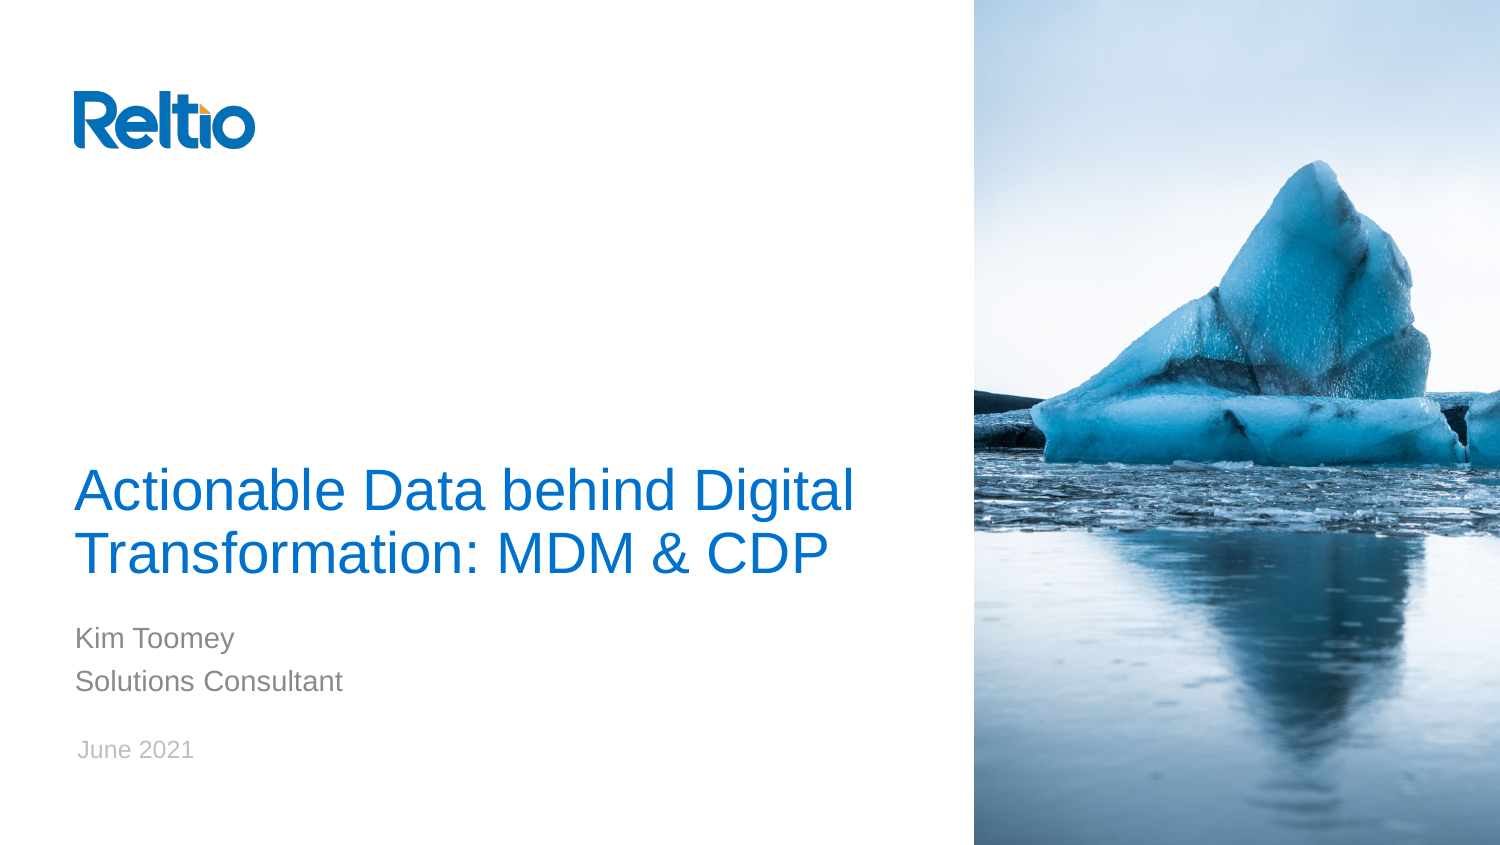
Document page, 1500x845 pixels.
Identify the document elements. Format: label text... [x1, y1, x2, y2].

list June 2021 [77, 736, 919, 781]
title Actionable Data behind Digital Transformation: MDM & CDP [74, 501, 919, 587]
picture [973, 0, 1500, 845]
picture [74, 91, 255, 149]
list Solutions Consultant [74, 654, 918, 699]
list Kim Toomey [74, 611, 918, 654]
